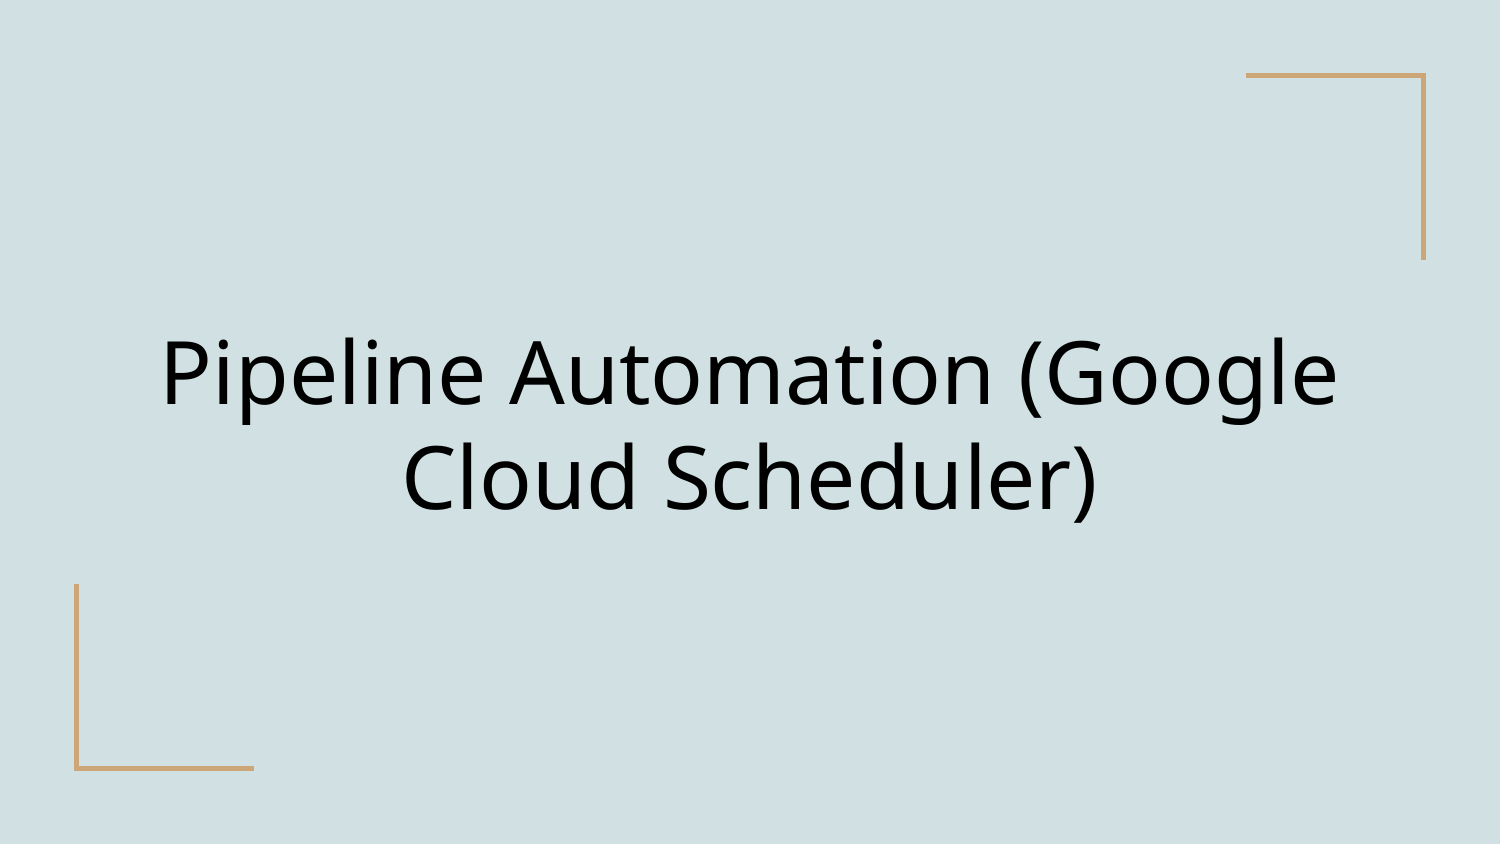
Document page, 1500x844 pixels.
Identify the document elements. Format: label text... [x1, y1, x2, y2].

title Pipeline Automation (Google Cloud Scheduler) [126, 296, 1374, 548]
